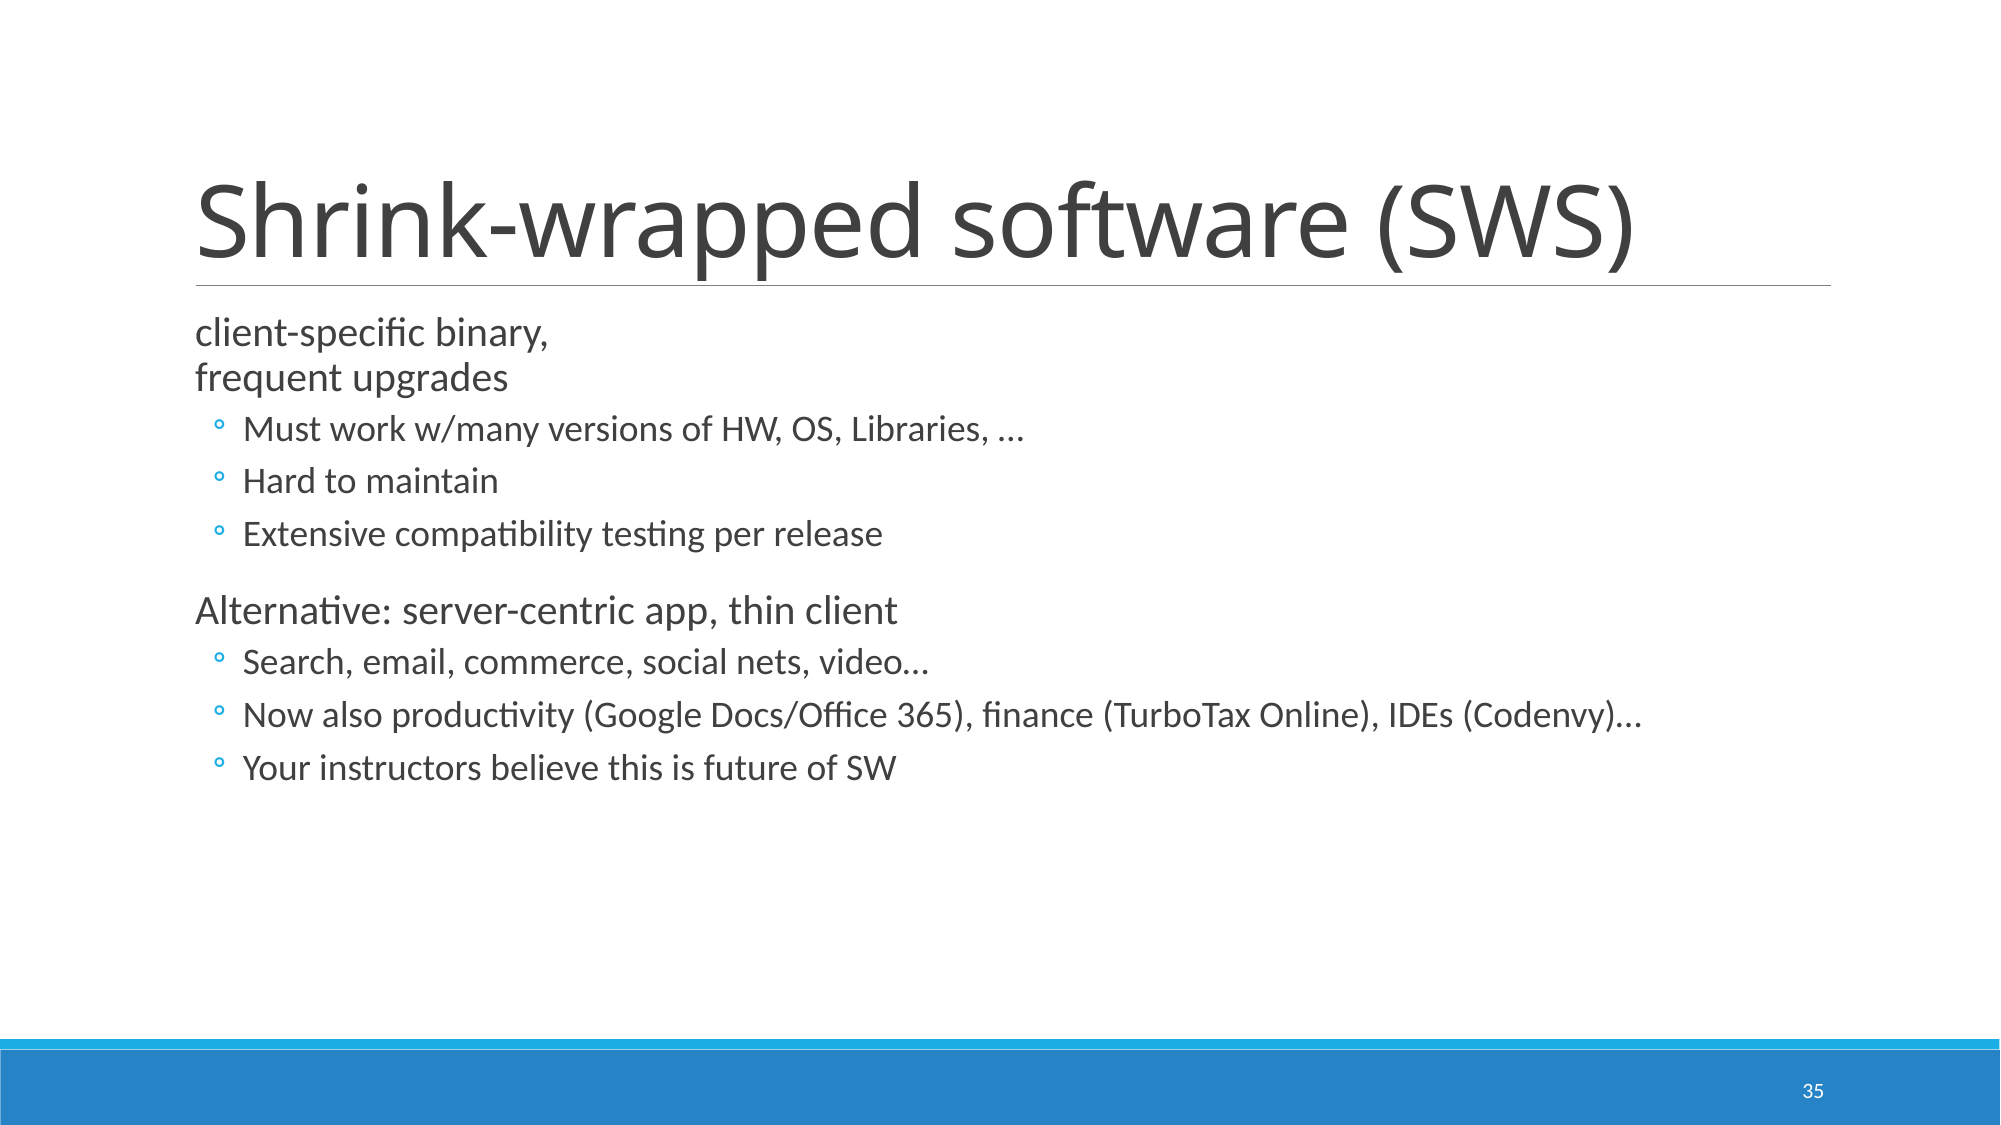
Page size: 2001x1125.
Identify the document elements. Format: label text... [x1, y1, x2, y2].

title Shrink-wrapped software (SWS) [180, 47, 1830, 285]
slide_number 35 [1624, 1059, 1840, 1120]
list client-specific binary, frequent upgrades Must work w/many versions of HW, OS, Libraries, … Hard to maintain Extensive compatibility testing per release Alternative: server-centric app, thin client Search, email, commerce, social nets, video… Now also productivity (Google Docs/Office 365), finance (TurboTax Online), IDEs (Codenvy)… Your instructors believe this is future of SW [180, 302, 1830, 963]
